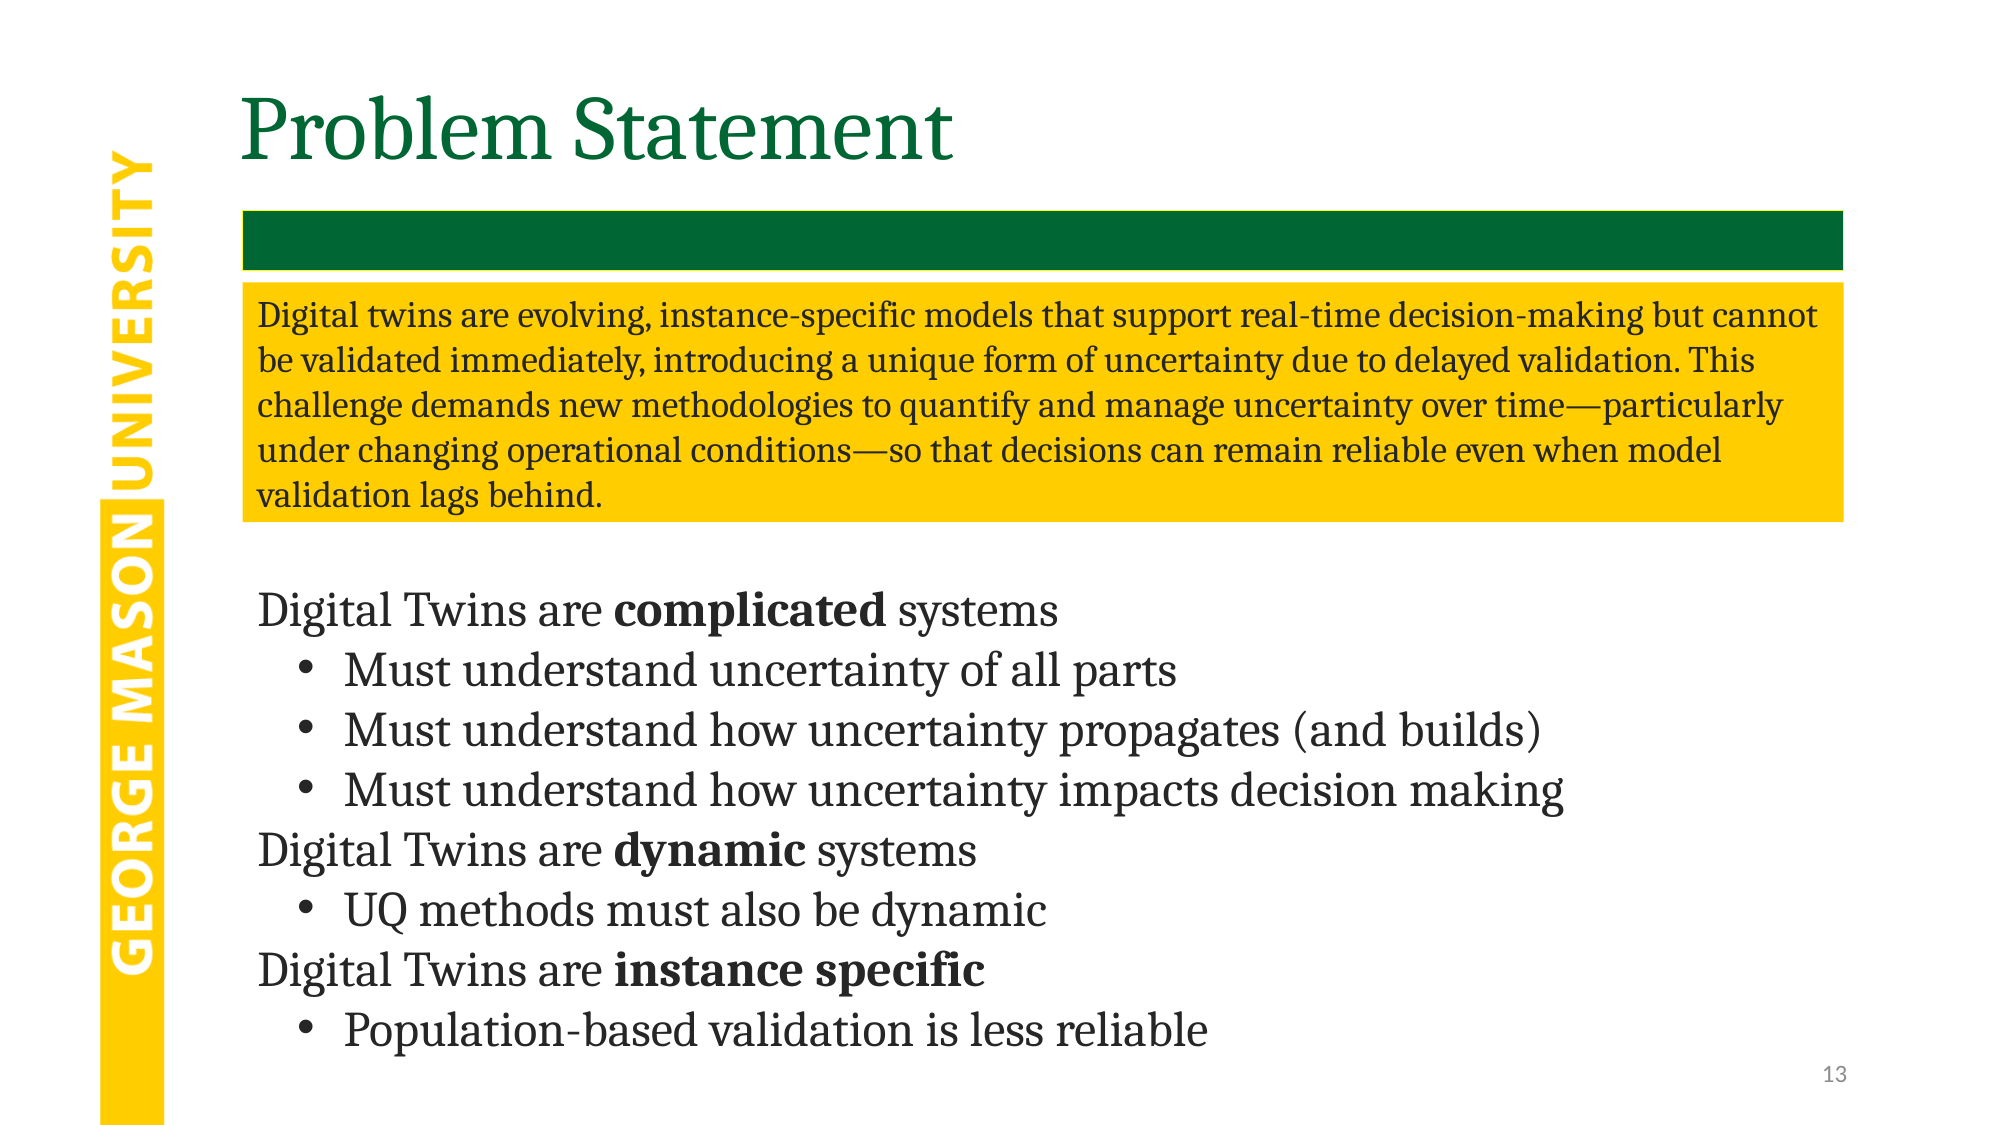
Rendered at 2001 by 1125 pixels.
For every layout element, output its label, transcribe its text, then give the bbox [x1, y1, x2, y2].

title Problem Statement [224, 44, 1863, 187]
text_box Digital twins are evolving, instance-specific models that support real-time decision-making but cannot be validated immediately, introducing a unique form of uncertainty due to delayed validation. This challenge demands new methodologies to quantify and manage uncertainty over time—particularly under changing operational conditions—so that decisions can remain reliable even when model validation lags behind. [242, 282, 1844, 523]
picture [74, 115, 188, 1125]
text_box Digital Twins are complicated systems Must understand uncertainty of all parts Must understand how uncertainty propagates (and builds) Must understand how uncertainty impacts decision making Digital Twins are dynamic systems UQ methods must also be dynamic Digital Twins are instance specific Population-based validation is less reliable [242, 568, 1844, 1064]
slide_number 13 [1412, 1042, 1863, 1103]
